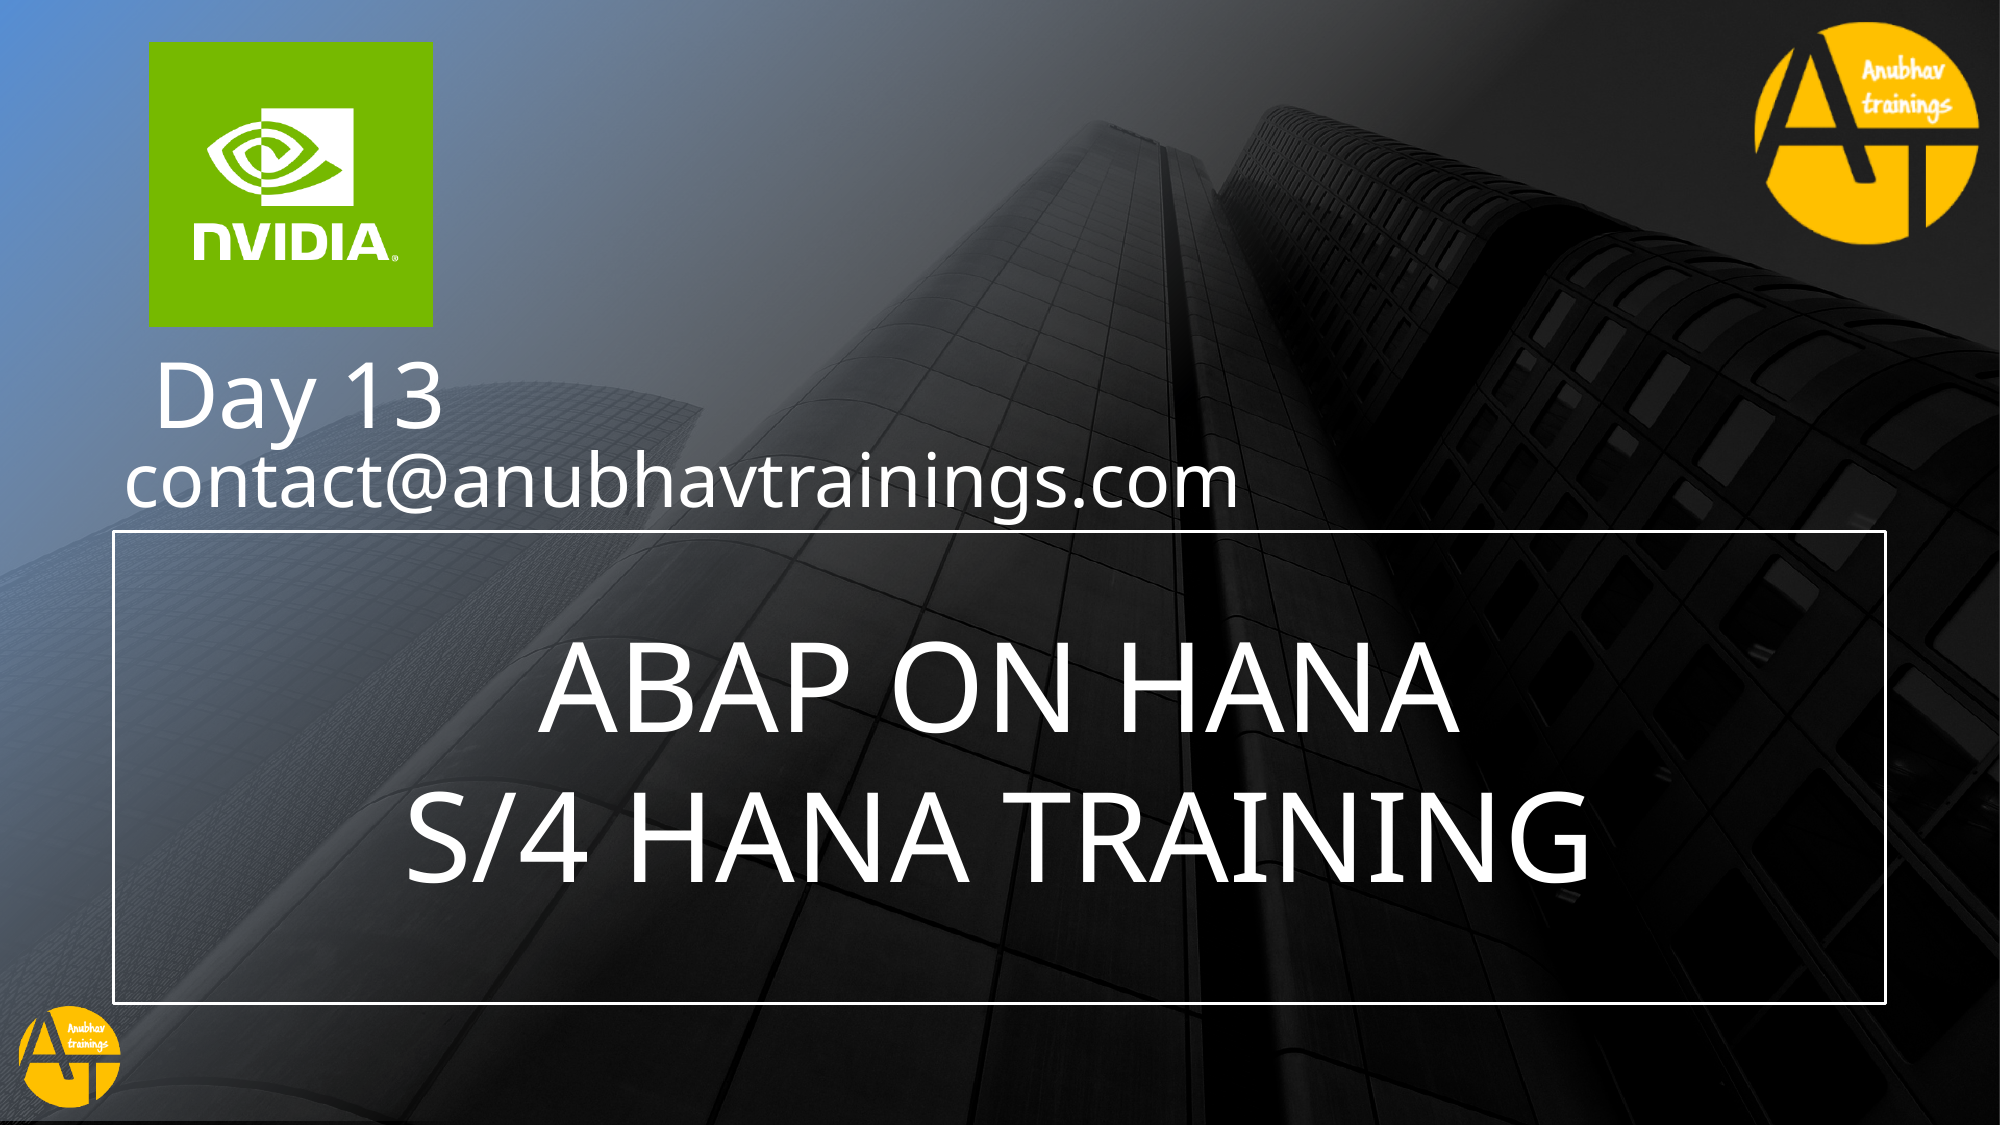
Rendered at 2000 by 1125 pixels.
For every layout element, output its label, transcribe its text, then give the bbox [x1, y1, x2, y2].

text_box Day 13 [137, 329, 823, 455]
picture [148, 42, 433, 327]
picture [7, 999, 126, 1116]
text_box contact@anubhavtrainings.com [109, 425, 1346, 530]
text_box [112, 529, 1888, 1006]
picture [1731, 6, 1993, 265]
text_box [0, 0, 2000, 1122]
